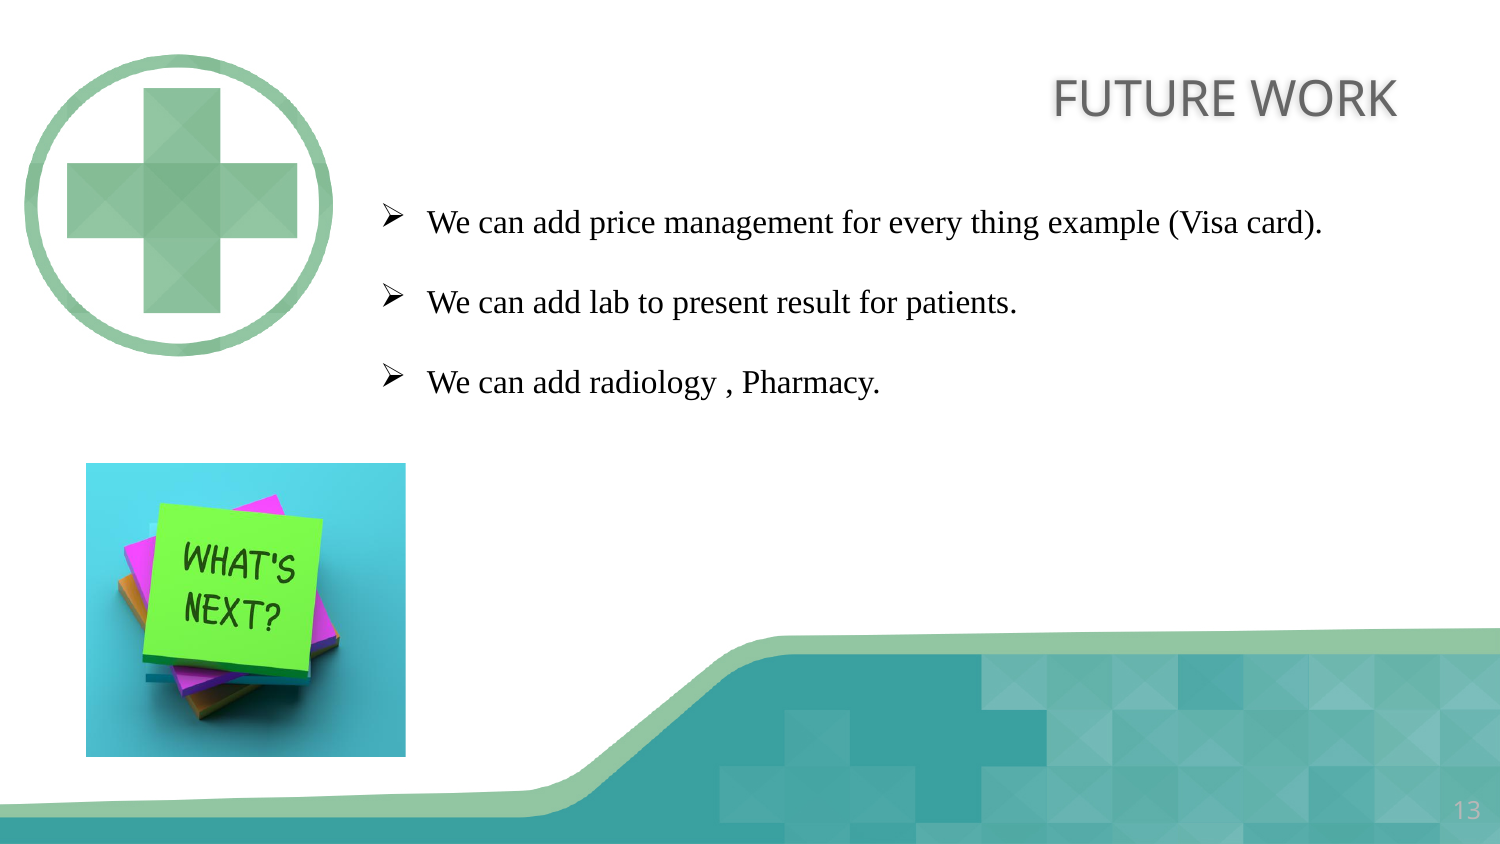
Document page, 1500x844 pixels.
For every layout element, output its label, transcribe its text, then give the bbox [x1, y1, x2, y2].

picture [0, 0, 1500, 844]
title FUTURE WORK [1051, 17, 1500, 152]
slide_number 13 [1391, 779, 1482, 844]
text_box We can add price management for every thing example (Visa card). We can add lab to present result for patients. We can add radiology , Pharmacy. [365, 152, 1500, 727]
